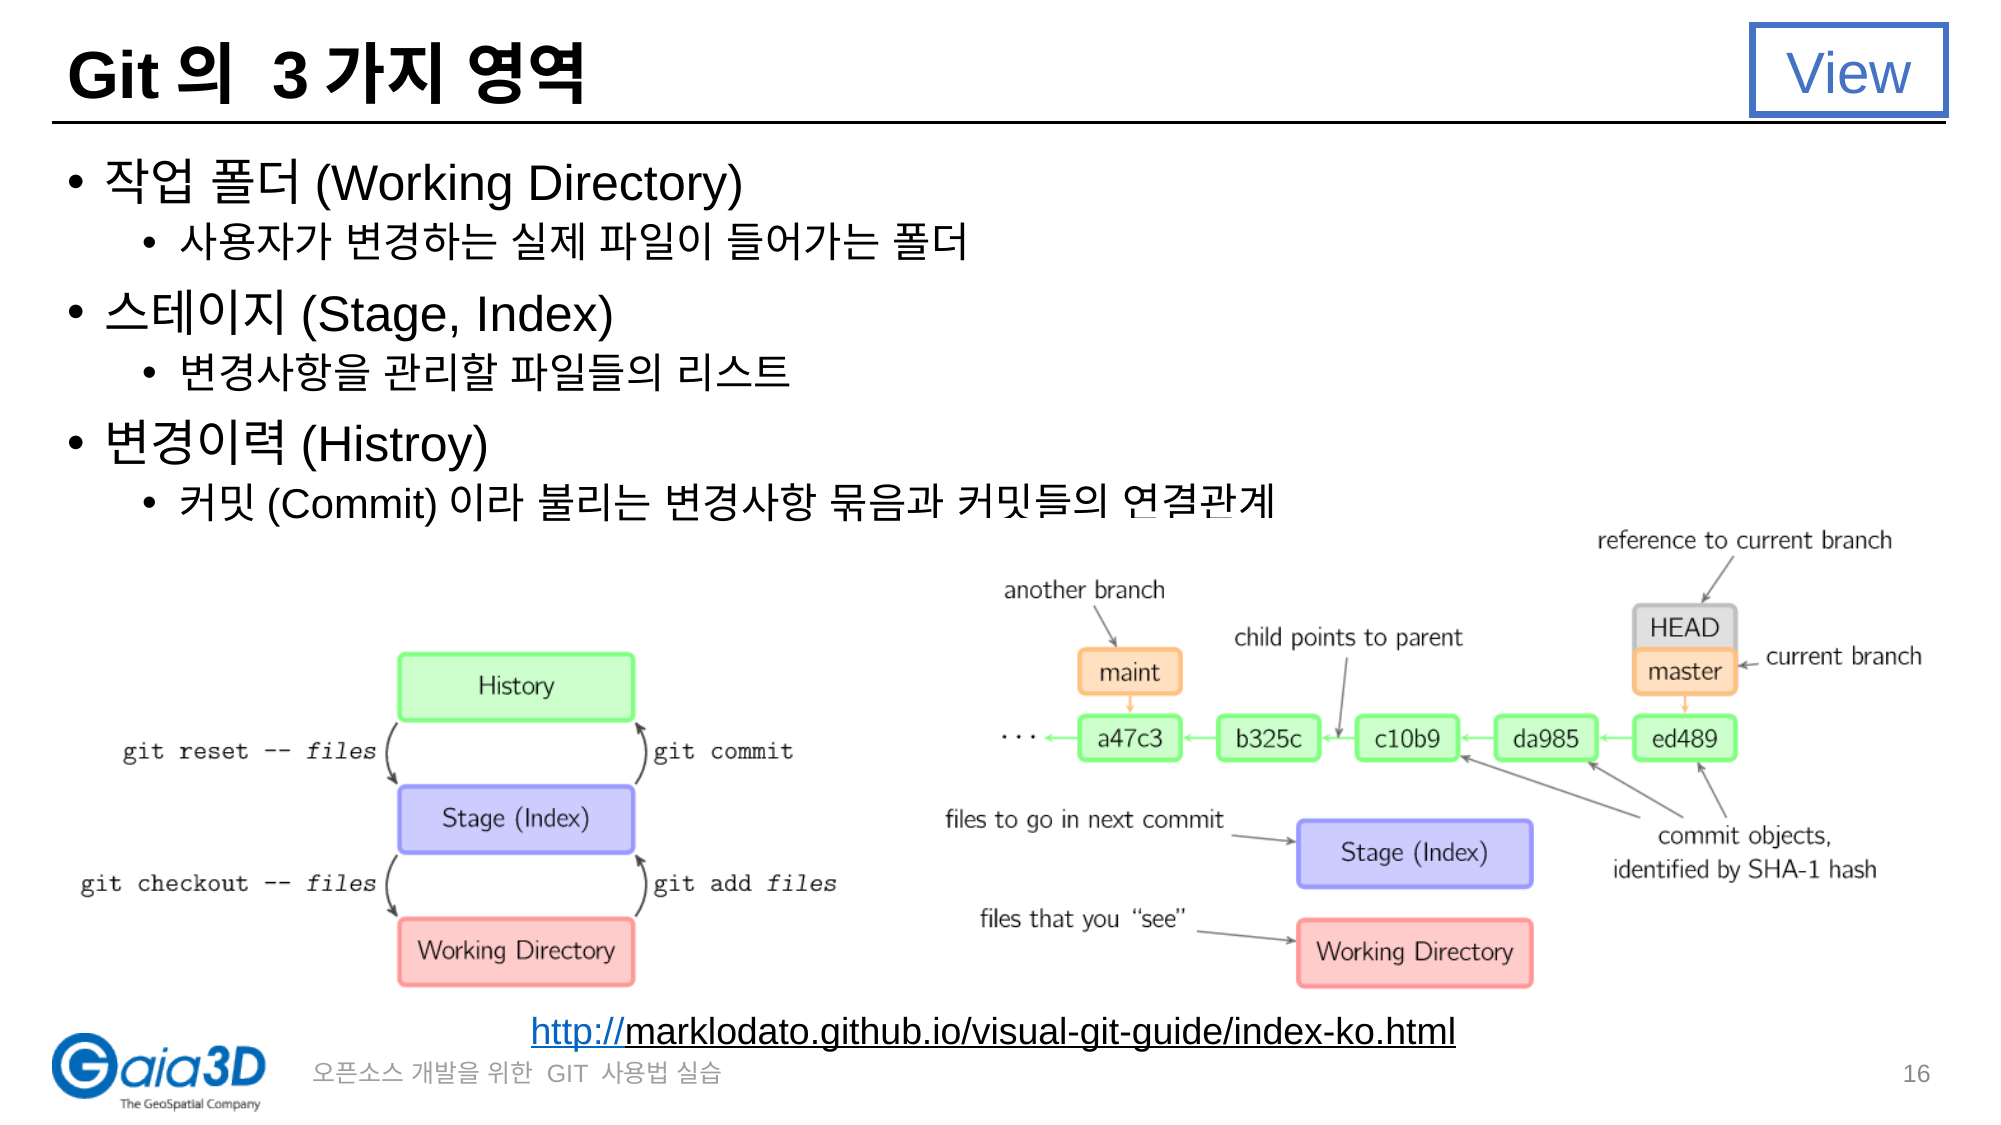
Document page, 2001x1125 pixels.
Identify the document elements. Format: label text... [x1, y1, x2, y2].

title Git의 3가지 영역 [52, 39, 1751, 115]
text_box http://marklodato.github.io/visual-git-guide/index-ko.html [515, 999, 1482, 1059]
picture [52, 1033, 268, 1112]
list 작업 폴더(Working Directory) 사용자가 변경하는 실제 파일이 들어가는 폴더 스테이지(Stage, Index) 변경사항을 관리할 파일들의 리스트 변경이력(Histroy) 커밋(Commit)이라 불리는 변경사항 묶음과 커밋들의 연결관계 [52, 149, 1946, 1014]
slide_number 16 [1495, 1042, 1946, 1103]
picture [62, 639, 845, 994]
footer 오픈소스 개발을 위한 GIT 사용법 실습 [297, 1042, 1473, 1103]
text_box View [1751, 24, 1947, 115]
picture [930, 518, 1946, 1000]
